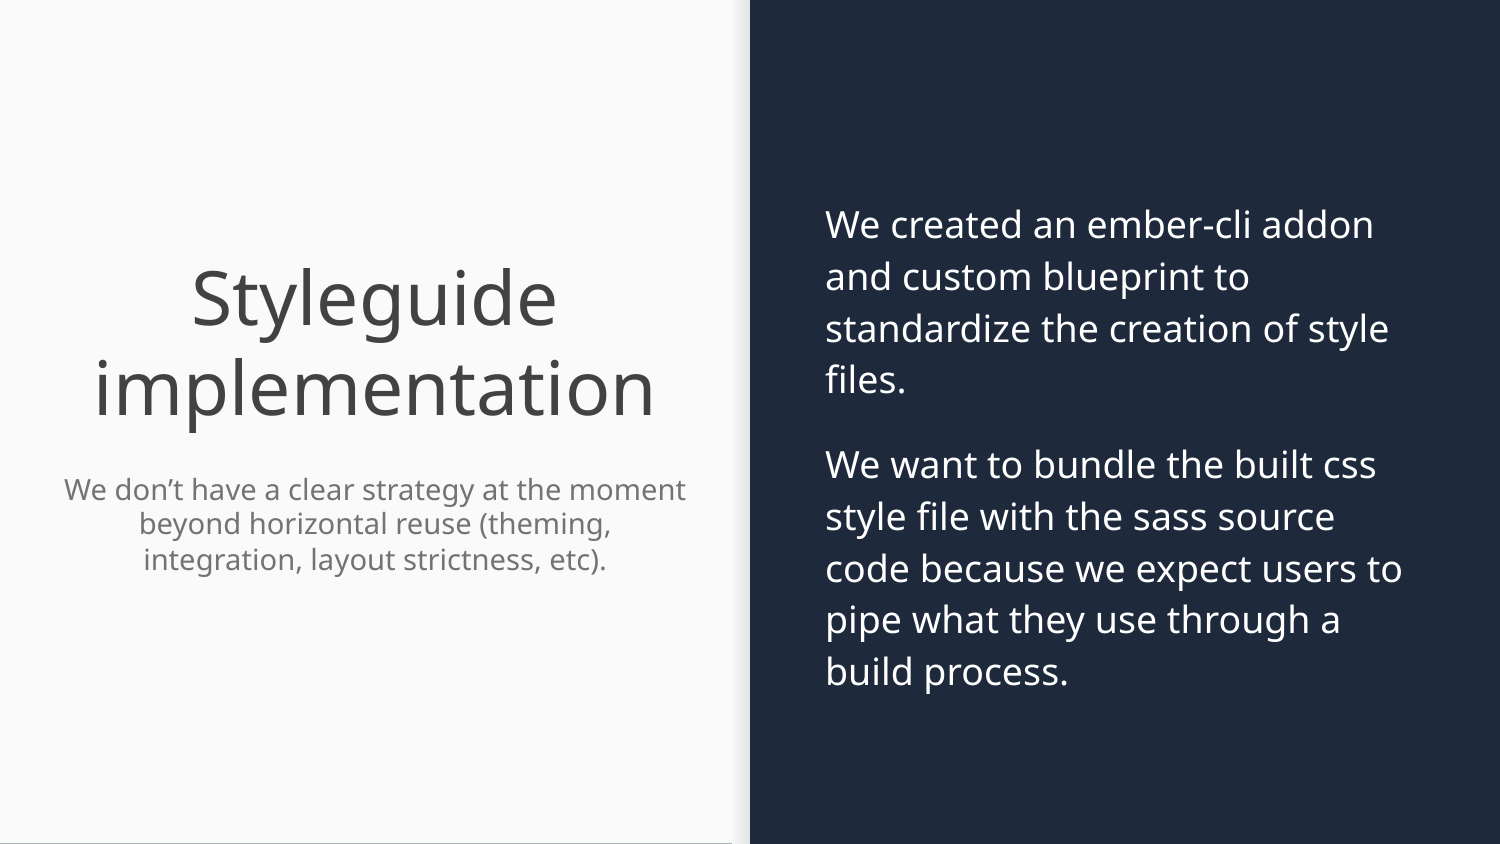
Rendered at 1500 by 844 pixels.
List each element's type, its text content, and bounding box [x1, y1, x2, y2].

list We created an ember-cli addon and custom blueprint to standardize the creation of style files. We want to bundle the built css style file with the sass source code because we expect users to pipe what they use through a build process. [810, 66, 1440, 822]
title Styleguide implementation [43, 202, 708, 446]
subtitle We don’t have a clear strategy at the moment beyond horizontal reuse (theming, integration, layout strictness, etc). [43, 455, 708, 659]
